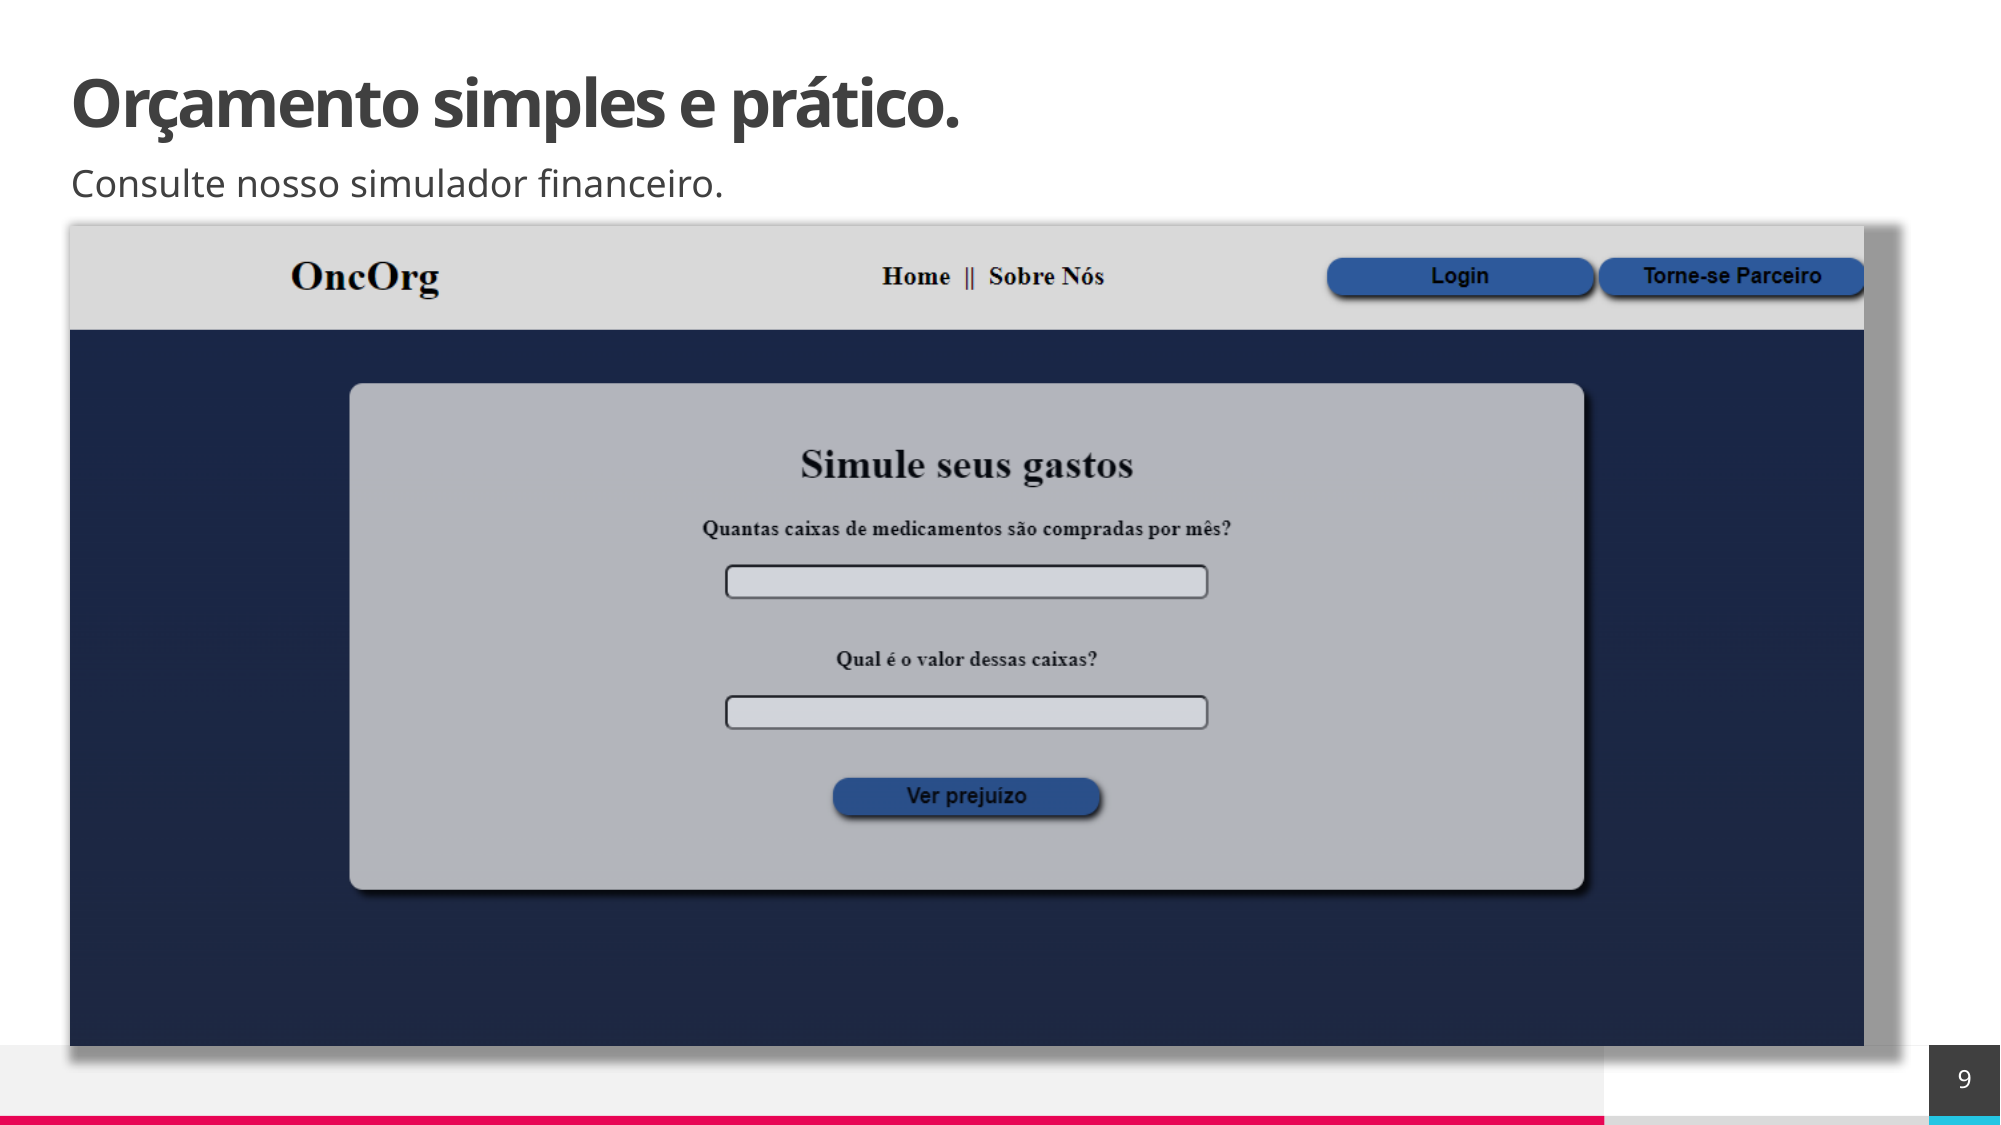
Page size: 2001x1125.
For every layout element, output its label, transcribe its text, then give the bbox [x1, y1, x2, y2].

list Consulte nosso simulador financeiro. [70, 165, 1931, 225]
picture [70, 226, 1864, 1046]
slide_number 9 [1929, 1045, 2000, 1116]
title Orçamento simples e prático. [70, 70, 1930, 142]
